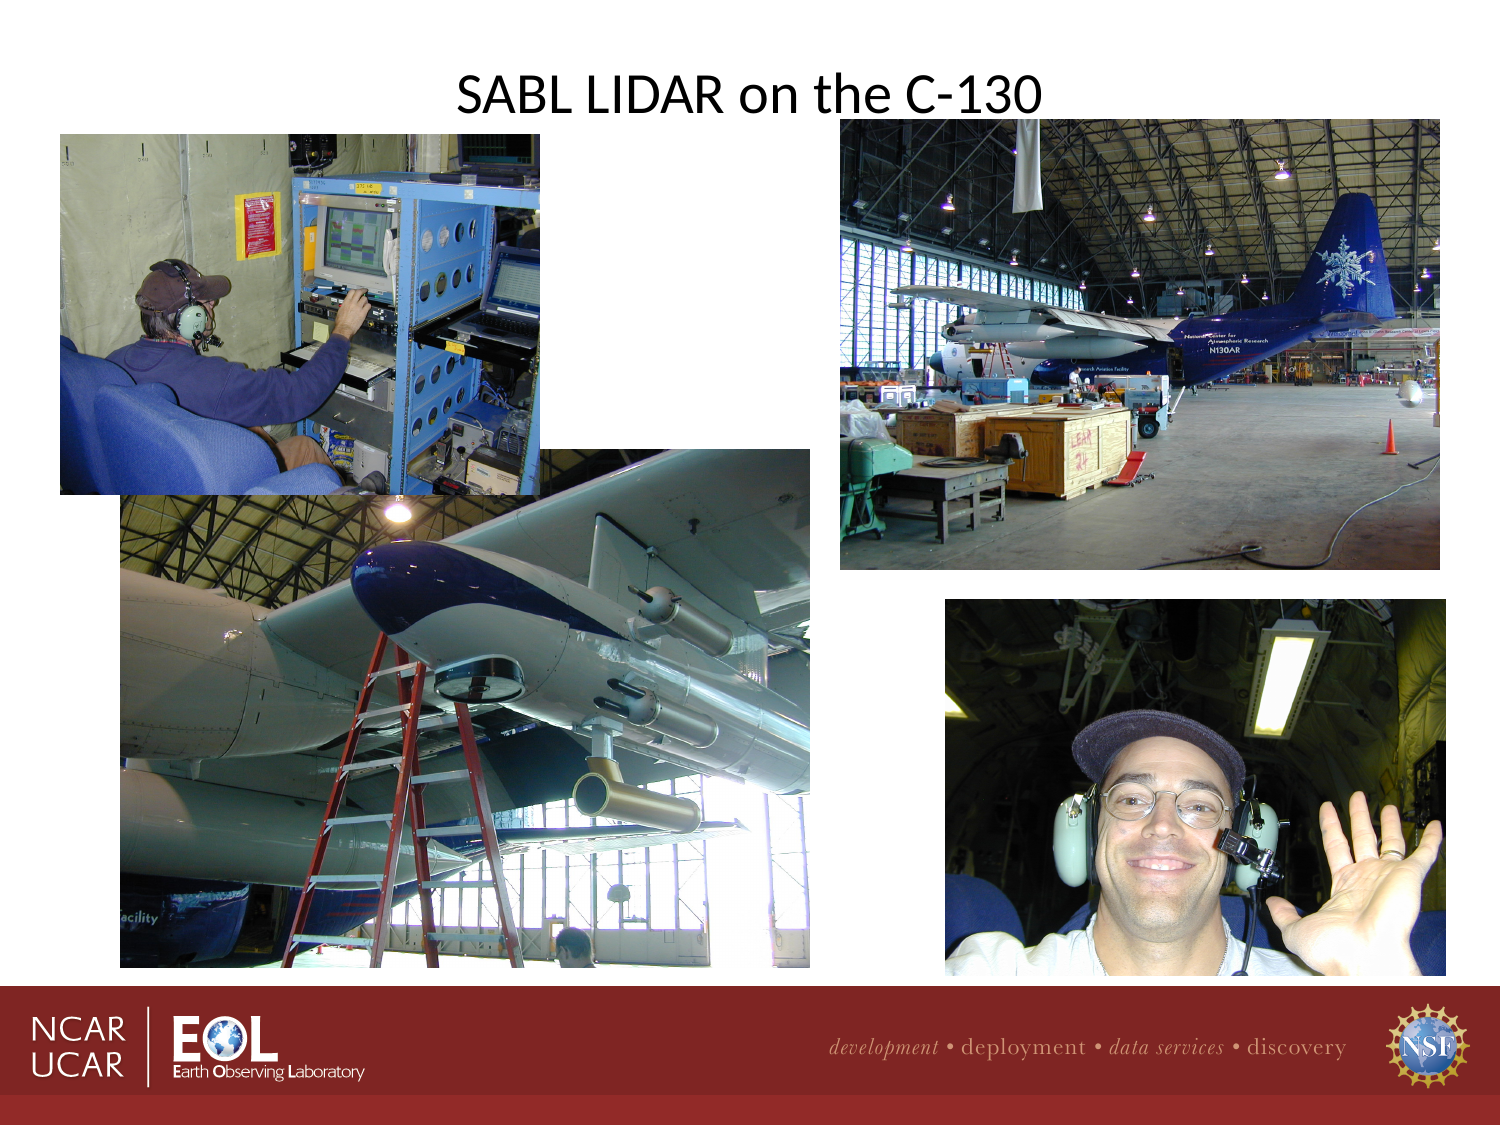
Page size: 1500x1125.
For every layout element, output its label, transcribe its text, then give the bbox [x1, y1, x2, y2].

text_box SABL LIDAR on the C-130 [75, 45, 1425, 135]
picture [944, 599, 1446, 976]
picture [839, 119, 1441, 571]
picture [59, 134, 811, 968]
picture [0, 986, 1500, 1125]
